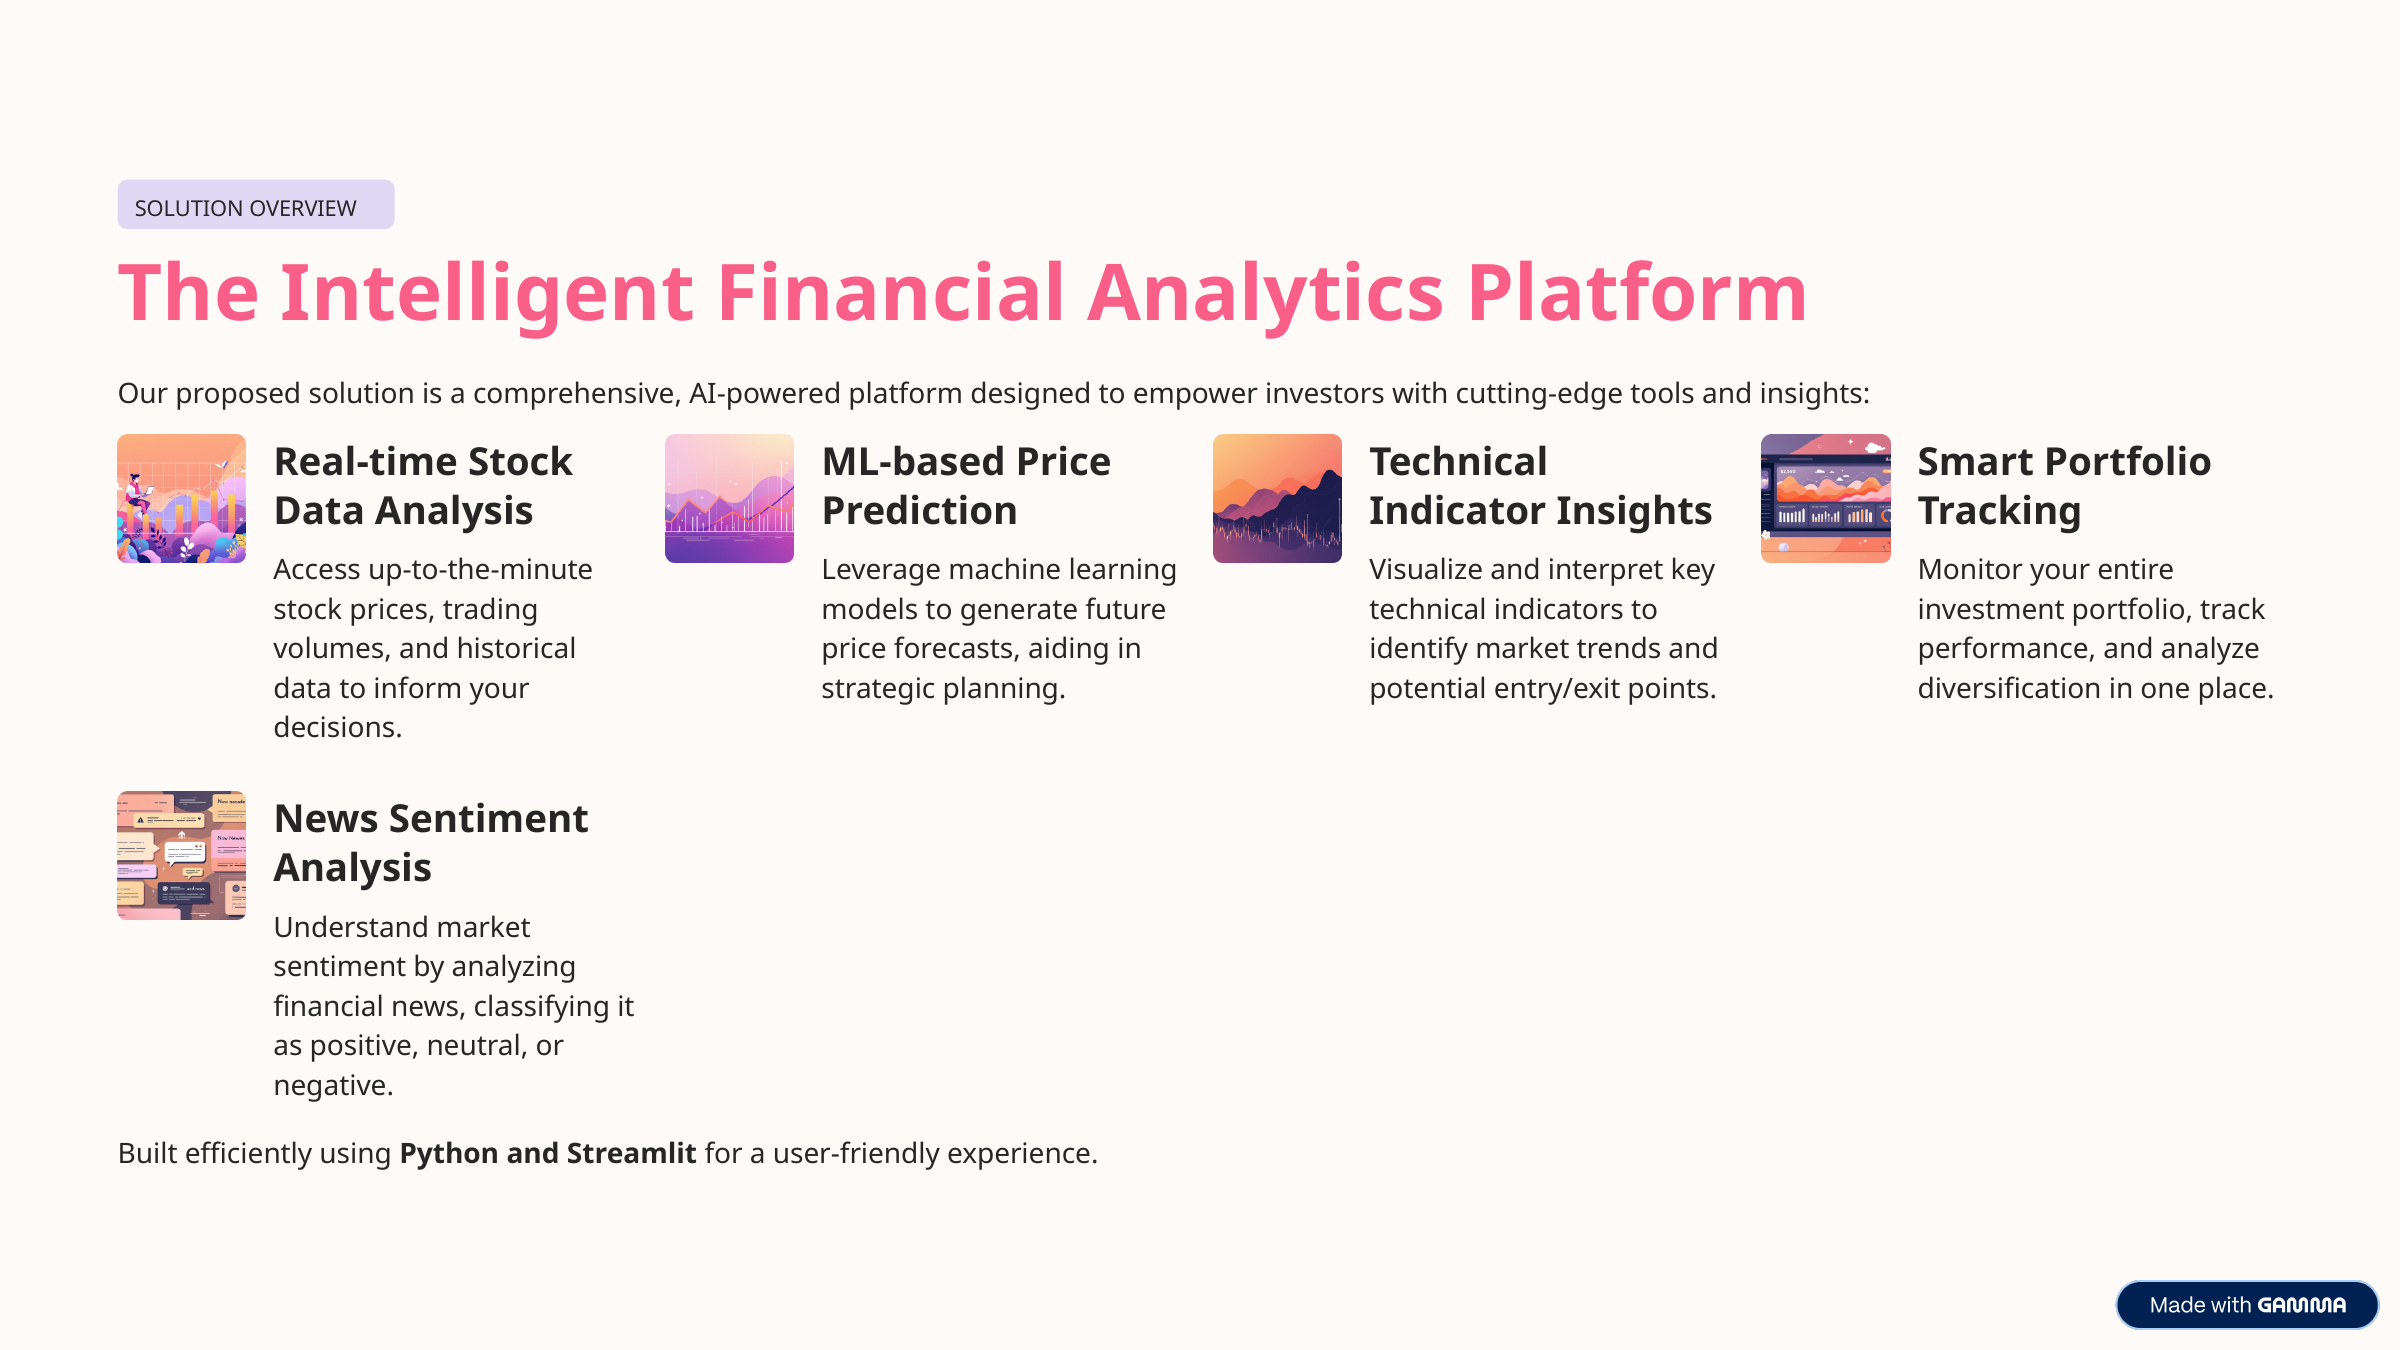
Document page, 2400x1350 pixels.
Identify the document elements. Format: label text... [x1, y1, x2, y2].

text_box Access up-to-the-minute stock prices, trading volumes, and historical data to inform your decisions. [273, 545, 639, 748]
picture [1761, 434, 1891, 563]
text_box Real-time Stock Data Analysis [273, 434, 639, 533]
text_box Understand market sentiment by analyzing financial news, classifying it as positive, neutral, or negative. [273, 903, 639, 1106]
text_box ML-based Price Prediction [821, 434, 1187, 533]
text_box Monitor your entire investment portfolio, track performance, and analyze diversification in one place. [1917, 545, 2283, 748]
picture [1213, 434, 1343, 563]
text_box Leverage machine learning models to generate future price forecasts, aiding in strategic planning. [821, 545, 1187, 748]
text_box Technical Indicator Insights [1369, 434, 1735, 533]
text_box The Intelligent Financial Analytics Platform [117, 237, 1703, 337]
text_box [117, 179, 395, 230]
text_box SOLUTION OVERVIEW [134, 188, 378, 221]
text_box Visualize and interpret key technical indicators to identify market trends and potential entry/exit points. [1369, 545, 1735, 708]
picture [117, 791, 246, 920]
picture [665, 434, 795, 563]
picture [117, 434, 246, 563]
text_box Our proposed solution is a comprehensive, AI-powered platform designed to empower investors with cutting-edge tools and insights: [117, 369, 2283, 410]
picture [2106, 1271, 2389, 1339]
text_box Built efficiently using Python and Streamlit for a user-friendly experience. [117, 1129, 2283, 1171]
text_box News Sentiment Analysis [273, 791, 639, 890]
text_box Smart Portfolio Tracking [1917, 434, 2283, 533]
